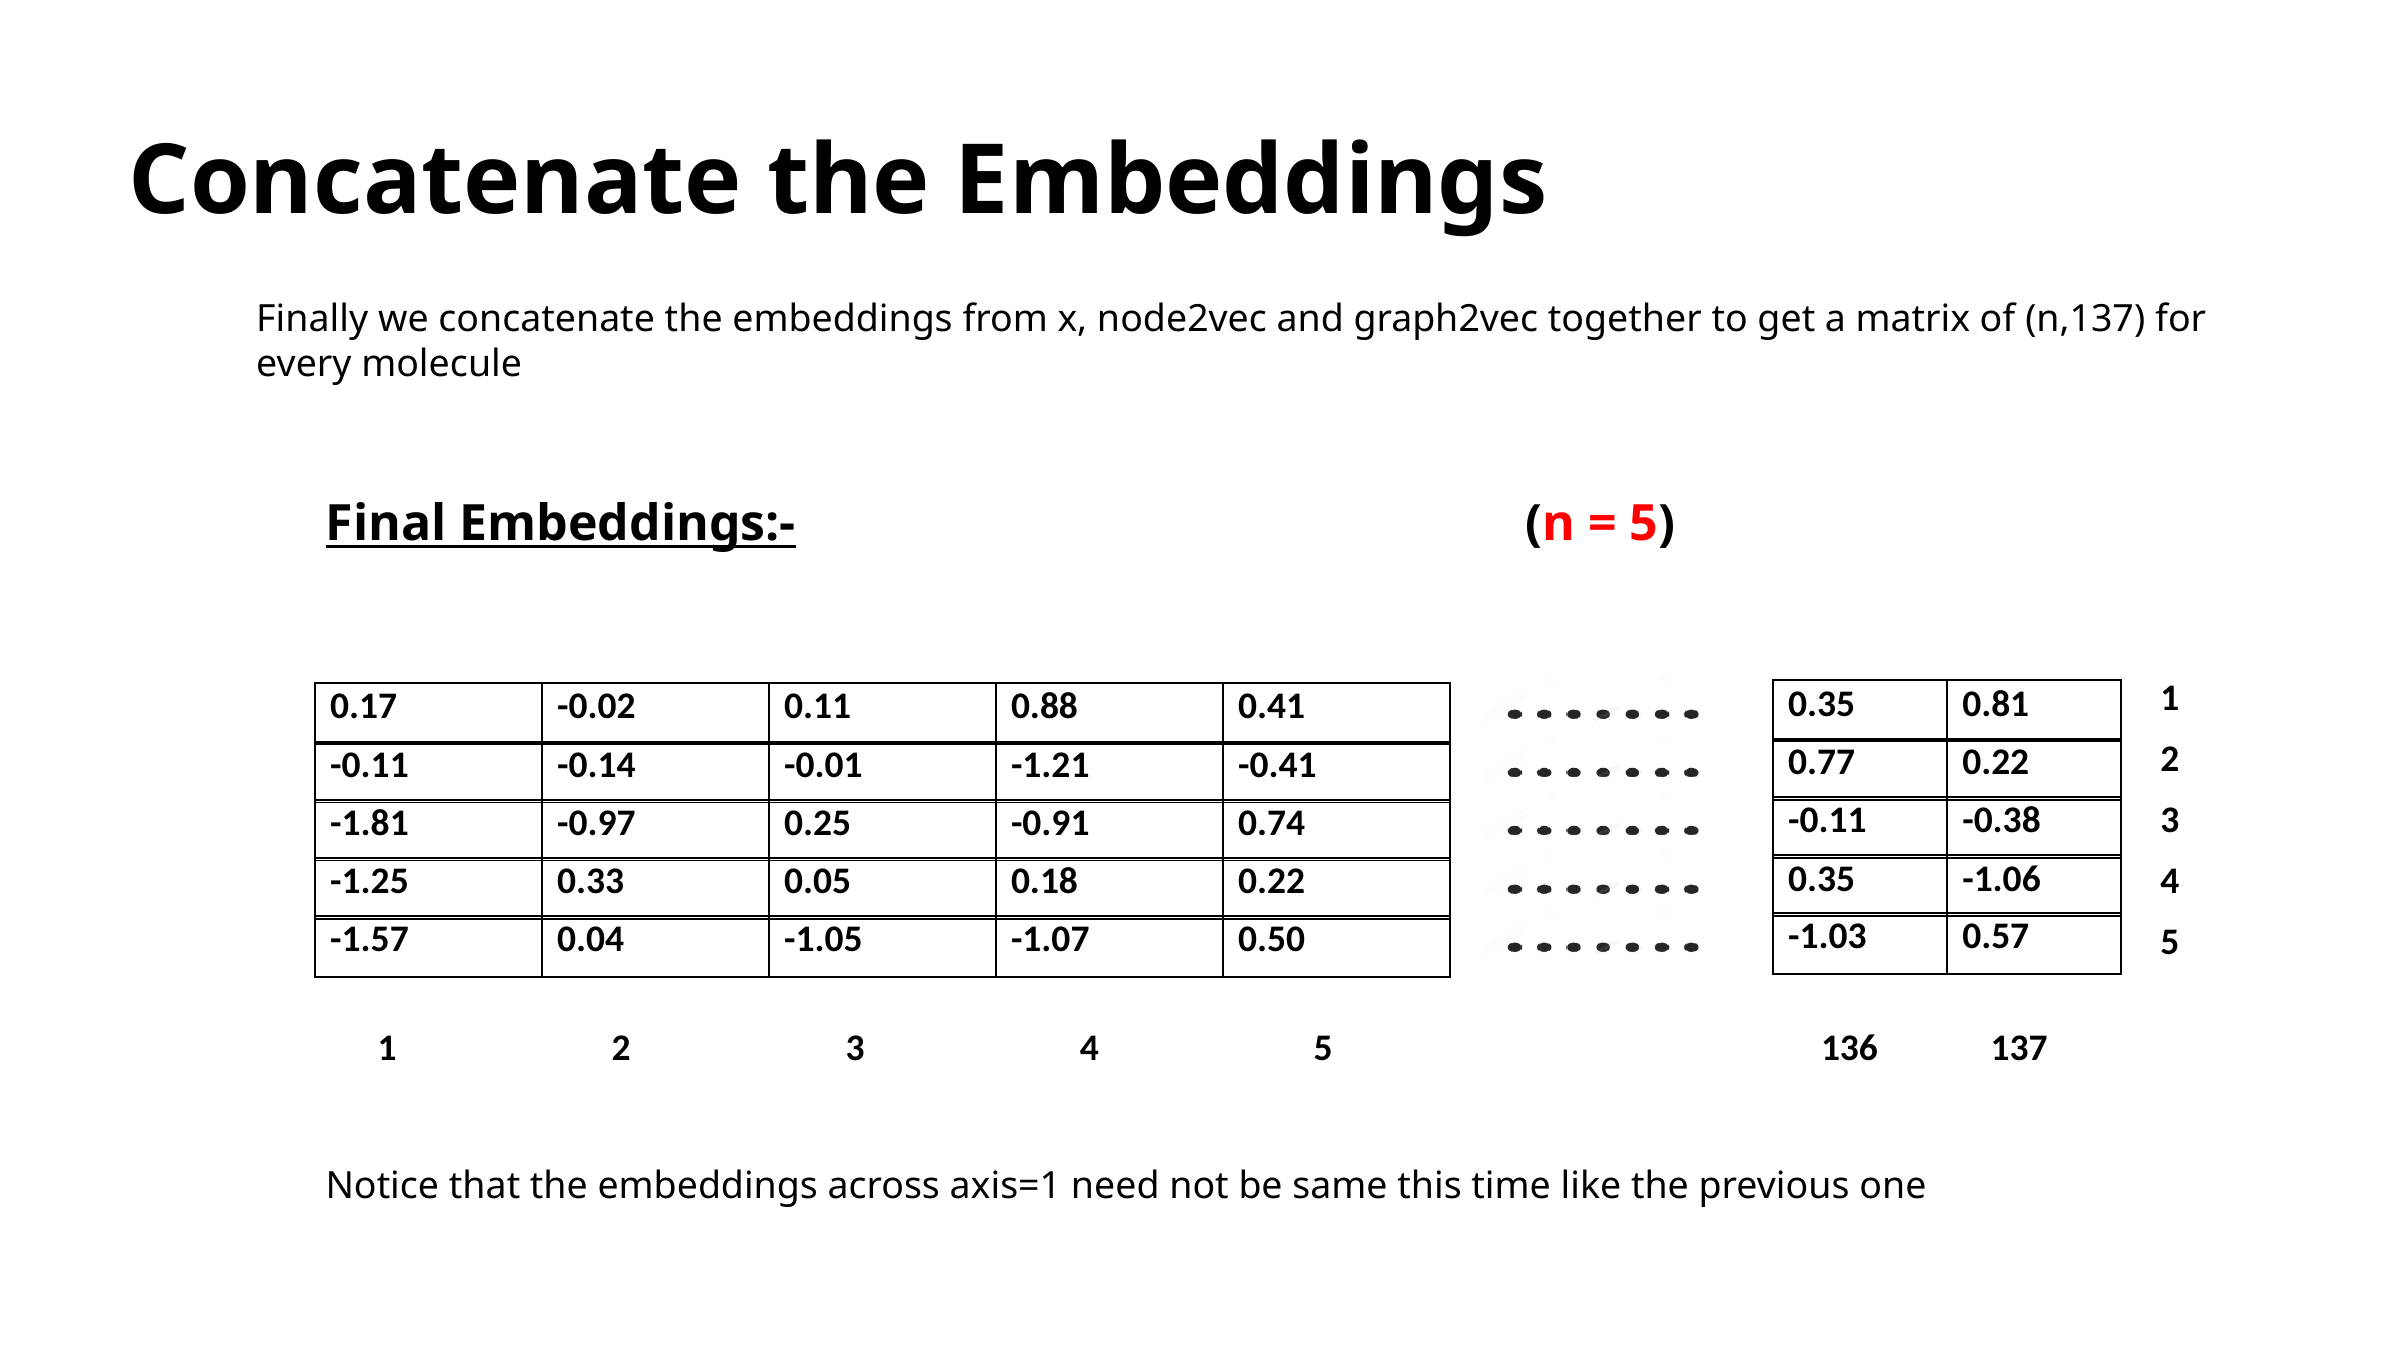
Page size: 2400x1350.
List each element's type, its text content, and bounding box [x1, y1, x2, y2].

table_header -0.97 [543, 801, 768, 857]
table_header 0.22 [1948, 740, 2120, 796]
table_header 0.05 [770, 859, 995, 915]
table_header -0.38 [1948, 798, 2120, 854]
table_header 0.35 [1774, 856, 1946, 912]
table_cell 4 [2145, 858, 2235, 918]
table_header 5 [1299, 1025, 1533, 1086]
table_header 0.74 [1224, 801, 1449, 857]
table_header -0.01 [770, 743, 995, 799]
table_header 0.18 [997, 859, 1222, 915]
table_header -0.14 [543, 743, 768, 799]
table_header -0.91 [997, 801, 1222, 857]
table_header 0.81 [1948, 681, 2120, 738]
text_box Finally we concatenate the embeddings from x, node2vec and graph2vec together to get a matrix of (n,137) for every molecule [241, 286, 2228, 392]
table_header -1.81 [316, 801, 541, 857]
table_cell 3 [2145, 797, 2235, 858]
table_header -1.03 [1774, 914, 1946, 973]
table_header 0.04 [543, 917, 768, 976]
table_header 0.35 [1774, 681, 1946, 738]
text_box Concatenate the Embeddings [128, 111, 1110, 234]
table_header 0.25 [770, 801, 995, 857]
table_header -1.06 [1948, 856, 2120, 912]
table_header 3 [831, 1025, 1065, 1086]
table_header 0.88 [997, 684, 1222, 741]
table_header 2 [597, 1025, 831, 1086]
table_header 0.57 [1948, 914, 2120, 973]
table_header -0.02 [543, 684, 768, 741]
table_header 136 [1806, 1025, 1976, 1085]
text_box Notice that the embeddings across axis=1 need not be same this time like the previous one [310, 1153, 2298, 1214]
table_cell 5 [2145, 918, 2235, 979]
table_header 0.22 [1224, 859, 1449, 915]
table_header -0.11 [316, 743, 541, 799]
table_header -1.57 [316, 917, 541, 976]
table_header 0.50 [1224, 917, 1449, 976]
table_header -0.41 [1224, 743, 1449, 799]
table_header -1.05 [770, 917, 995, 976]
table_header -1.07 [997, 917, 1222, 976]
table_cell 2 [2145, 736, 2235, 797]
table_header 0.17 [316, 684, 541, 741]
picture [1485, 676, 1705, 971]
table_header 0.77 [1774, 740, 1946, 796]
text_box Final Embeddings:- (n = 5) [310, 483, 2014, 559]
table_header 0.41 [1224, 684, 1449, 741]
table_header 0.33 [543, 859, 768, 915]
table_header 1 [2145, 675, 2235, 736]
table_header 0.11 [770, 684, 995, 741]
table_header 4 [1065, 1025, 1299, 1086]
table_header 137 [1976, 1025, 2145, 1085]
table_header -1.21 [997, 743, 1222, 799]
table_header -1.25 [316, 859, 541, 915]
table_header 1 [363, 1025, 597, 1086]
table_header -0.11 [1774, 798, 1946, 854]
